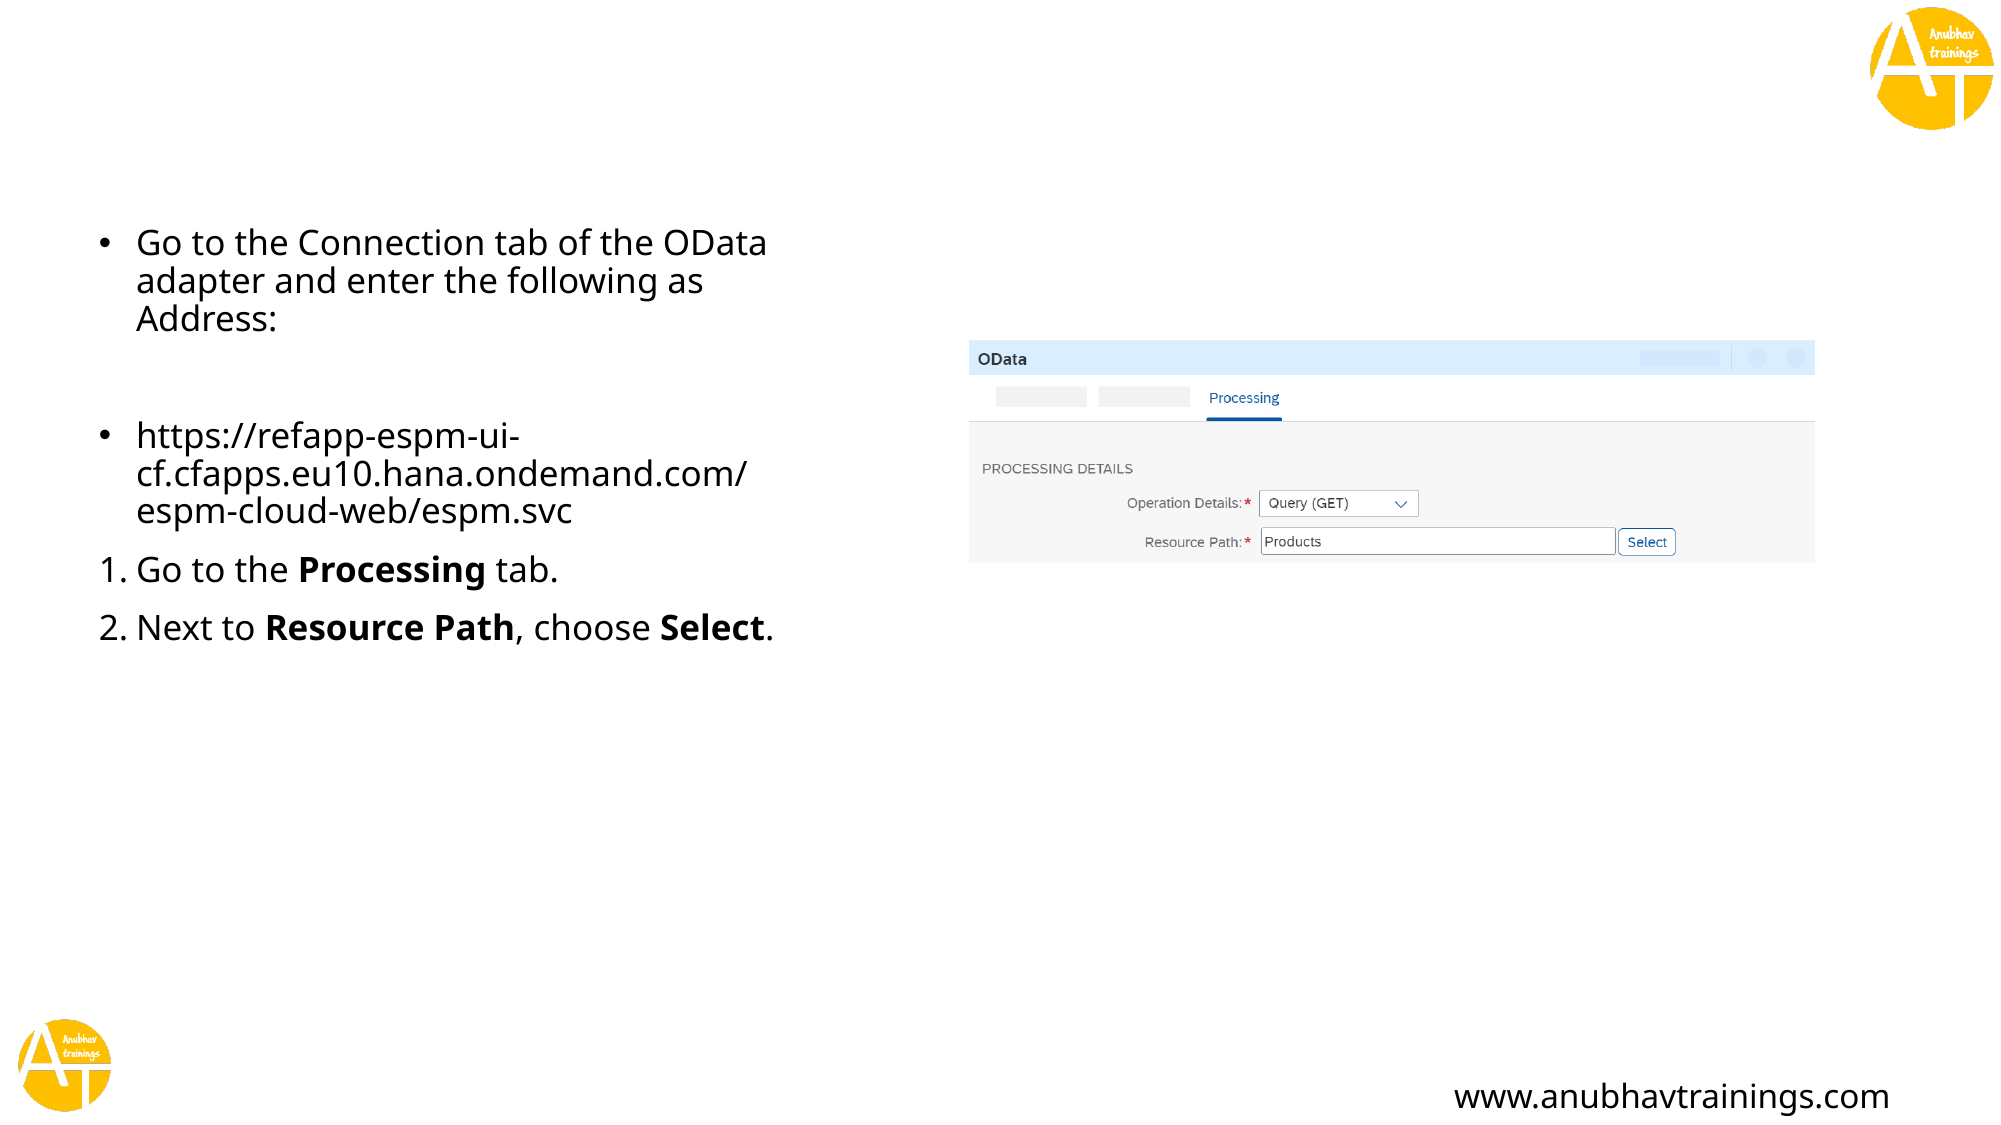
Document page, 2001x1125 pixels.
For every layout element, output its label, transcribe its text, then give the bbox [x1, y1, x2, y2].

picture [9, 1013, 116, 1119]
picture [969, 340, 1815, 563]
picture [1858, 0, 2000, 140]
text_box www.anubhavtrainings.com [1439, 1067, 2000, 1123]
list Go to the Connection tab of the OData adapter and enter the following as Address: https://refapp-espm-ui-cf.cfapps.eu10.hana.ondemand.com/espm-cloud-web/espm.svc Go to the Processing tab. Next to Resource Path, choose Select. [83, 155, 828, 753]
